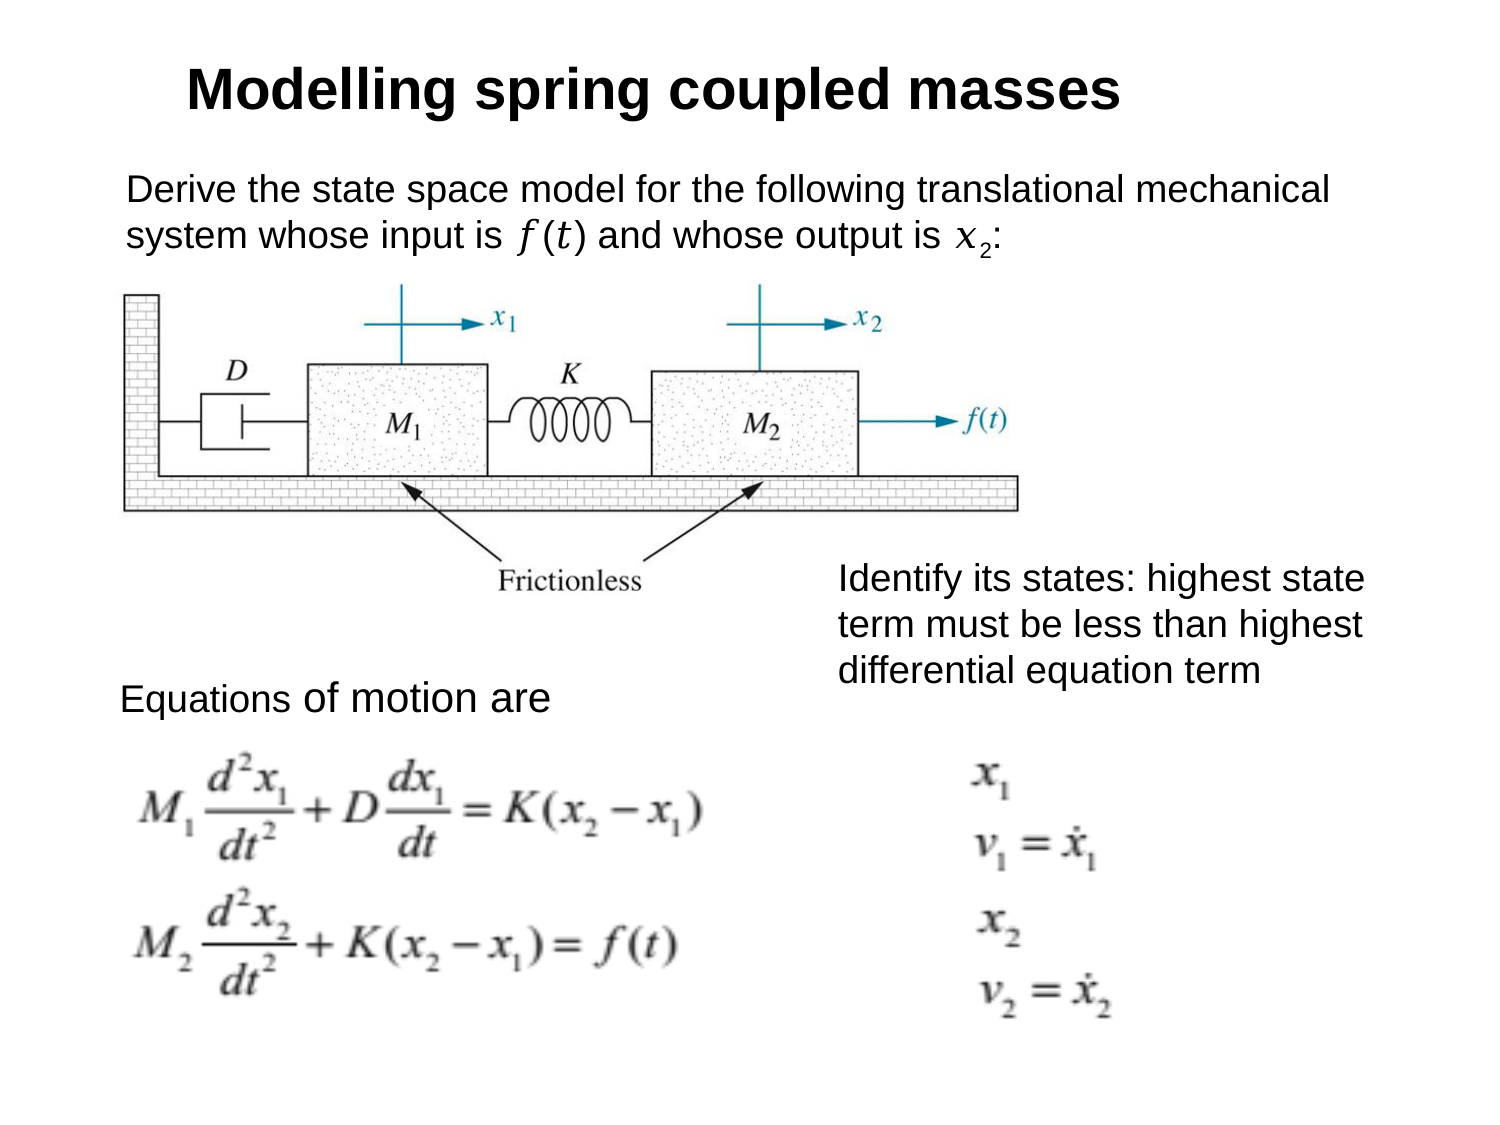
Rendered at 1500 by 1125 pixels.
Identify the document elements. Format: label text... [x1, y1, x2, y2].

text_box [968, 805, 1103, 876]
text_box Identify its states: highest state term must be less than highest differential equation term [823, 545, 1462, 700]
text_box Equations of motion are [104, 662, 567, 728]
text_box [122, 875, 682, 999]
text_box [964, 735, 1014, 805]
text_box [971, 882, 1025, 952]
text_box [973, 953, 1116, 1023]
text_box Modelling spring coupled masses [173, 43, 1324, 128]
picture [117, 283, 1023, 599]
text_box Derive the state space model for the following translational mechanical system whose input is 𝑓(𝑡) and whose output is 𝑥2: [111, 156, 1443, 270]
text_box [131, 740, 707, 864]
